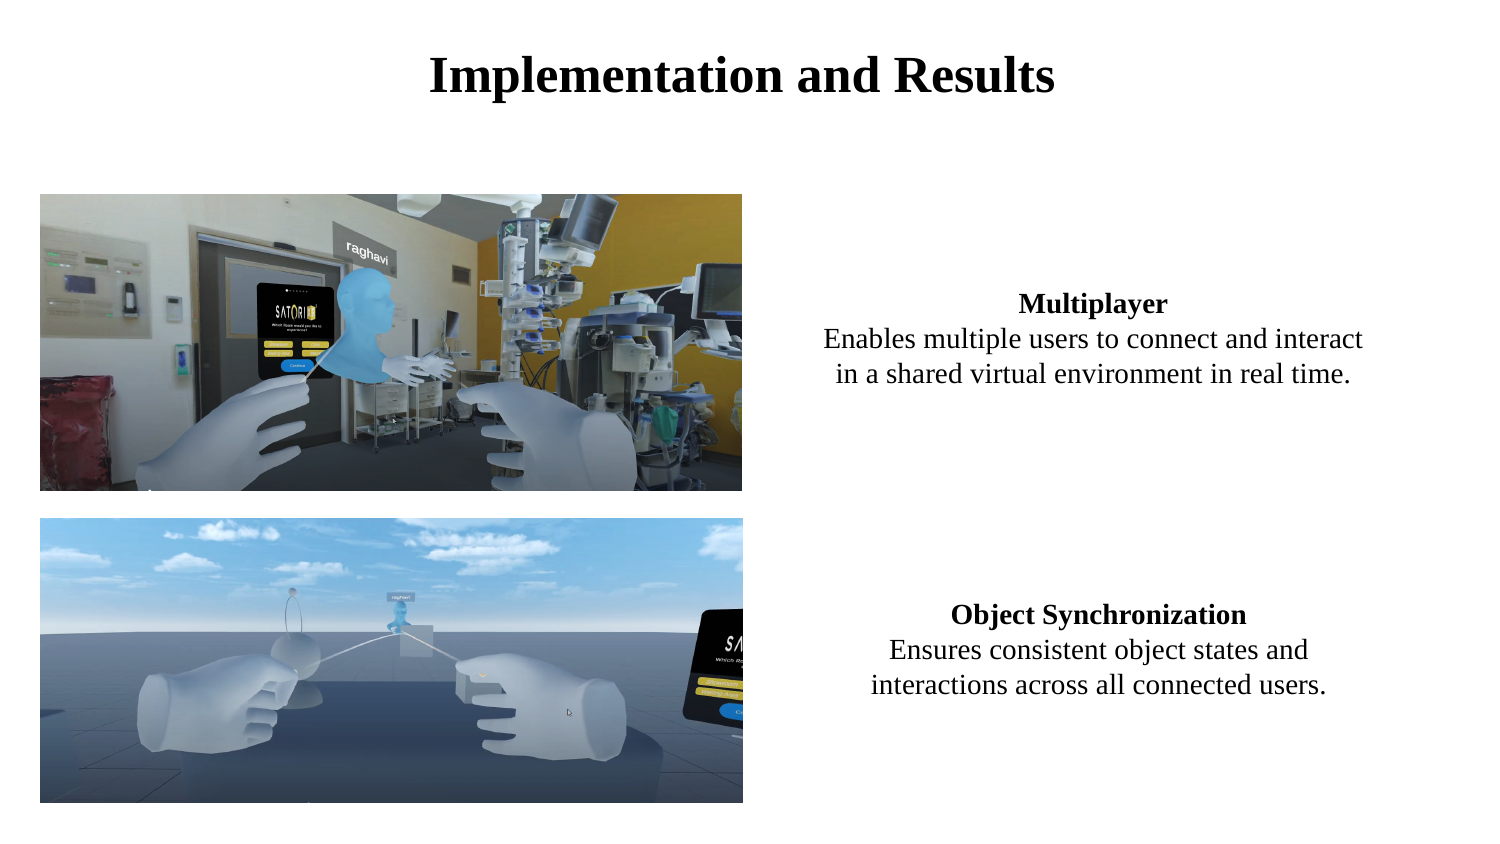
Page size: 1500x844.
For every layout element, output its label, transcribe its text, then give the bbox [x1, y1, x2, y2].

picture [40, 194, 743, 492]
title Implementation and Results [20, 40, 1464, 104]
picture [40, 518, 743, 803]
text_box Multiplayer Enables multiple users to connect and interact in a shared virtual environment in real time. [810, 284, 1377, 389]
text_box Object Synchronization Ensures consistent object states and interactions across all connected users. [821, 595, 1377, 701]
